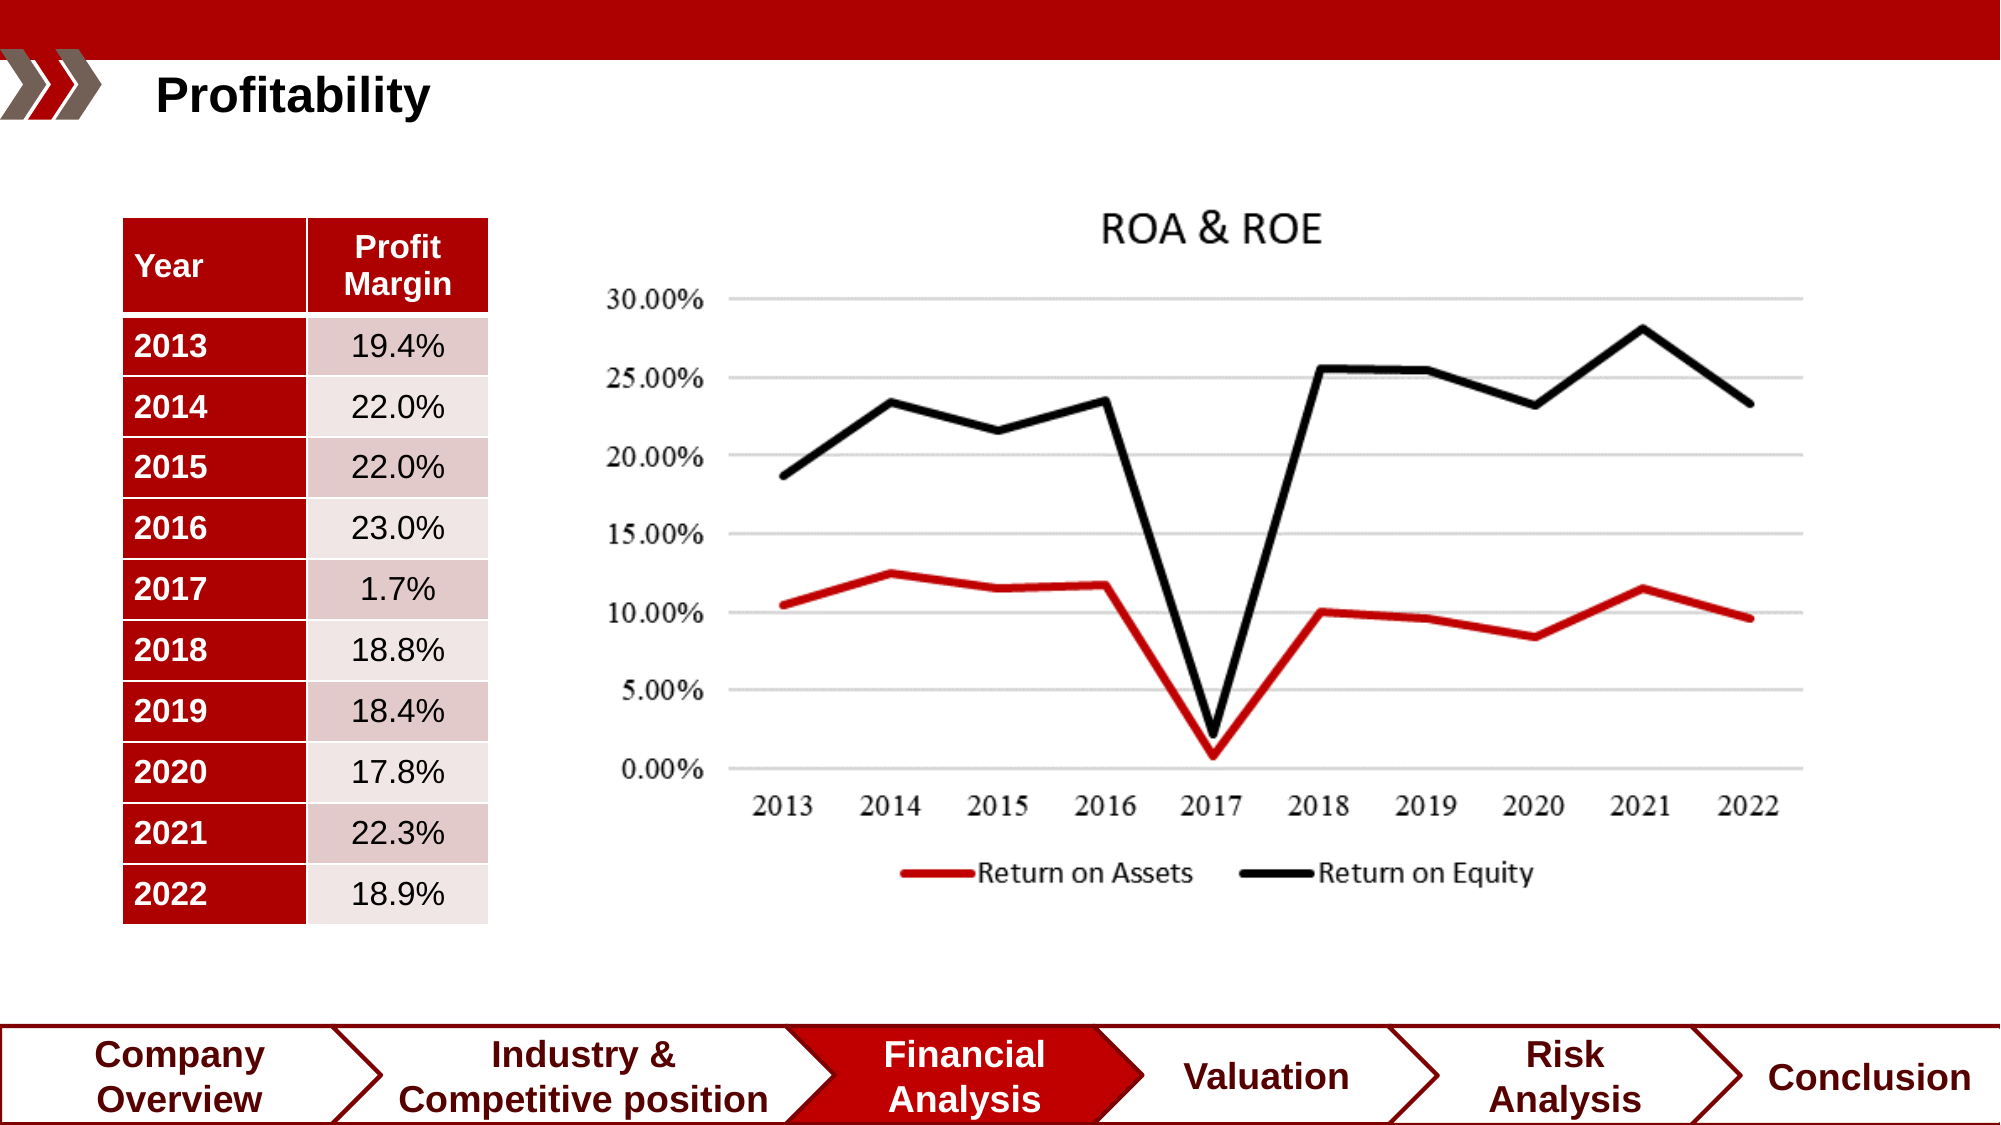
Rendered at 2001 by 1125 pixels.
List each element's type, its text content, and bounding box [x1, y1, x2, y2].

text_box Profitability [140, 54, 449, 130]
table_cell 22.0% [308, 377, 488, 436]
table_cell 19.4% [308, 318, 488, 375]
table_header Profit Margin [308, 218, 488, 312]
table_cell 2020 [123, 743, 306, 802]
table_cell 2021 [123, 804, 306, 863]
table_cell 1.7% [308, 560, 488, 619]
table_cell 18.9% [308, 865, 488, 924]
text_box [0, 1025, 1743, 1125]
table_cell 2022 [123, 865, 306, 924]
table_cell 2017 [123, 560, 306, 619]
picture [583, 169, 1842, 926]
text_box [0, 48, 102, 120]
table_cell 23.0% [308, 499, 488, 558]
table_cell 22.0% [308, 438, 488, 497]
table_cell 18.4% [308, 682, 488, 741]
table_cell 2015 [123, 438, 306, 497]
text_box Conclusion [1745, 1025, 2000, 1125]
table_cell 2013 [123, 318, 306, 375]
table_cell 2019 [123, 682, 306, 741]
table_cell 2016 [123, 499, 306, 558]
table_cell 18.8% [308, 621, 488, 680]
table_cell 22.3% [308, 804, 488, 863]
table_header Year [123, 218, 306, 312]
table_cell 2014 [123, 377, 306, 436]
table_cell 2018 [123, 621, 306, 680]
table_cell 17.8% [308, 743, 488, 802]
